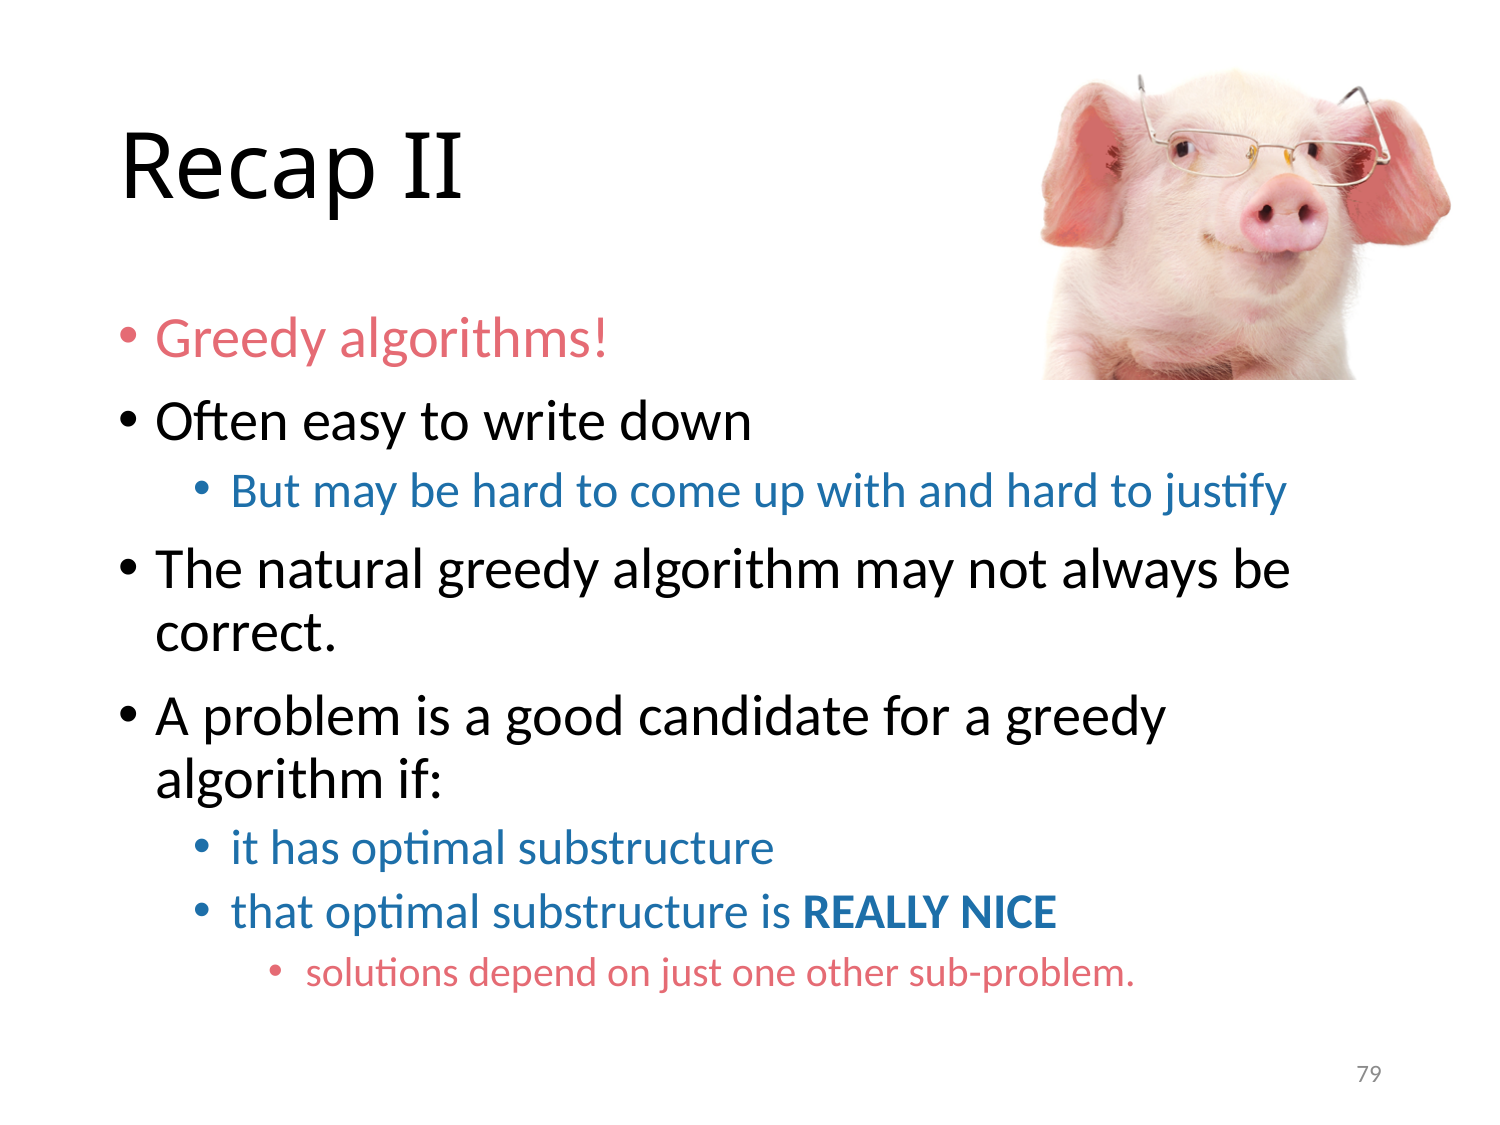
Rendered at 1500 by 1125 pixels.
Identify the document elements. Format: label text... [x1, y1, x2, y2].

slide_number 79 [1059, 1042, 1397, 1103]
list Greedy algorithms! Often easy to write down But may be hard to come up with and hard to justify The natural greedy algorithm may not always be correct. A problem is a good candidate for a greedy algorithm if: it has optimal substructure that optimal substructure is REALLY NICE solutions depend on just one other sub-problem. [103, 299, 1397, 1125]
title Recap II [103, 59, 988, 278]
picture [988, 24, 1500, 380]
